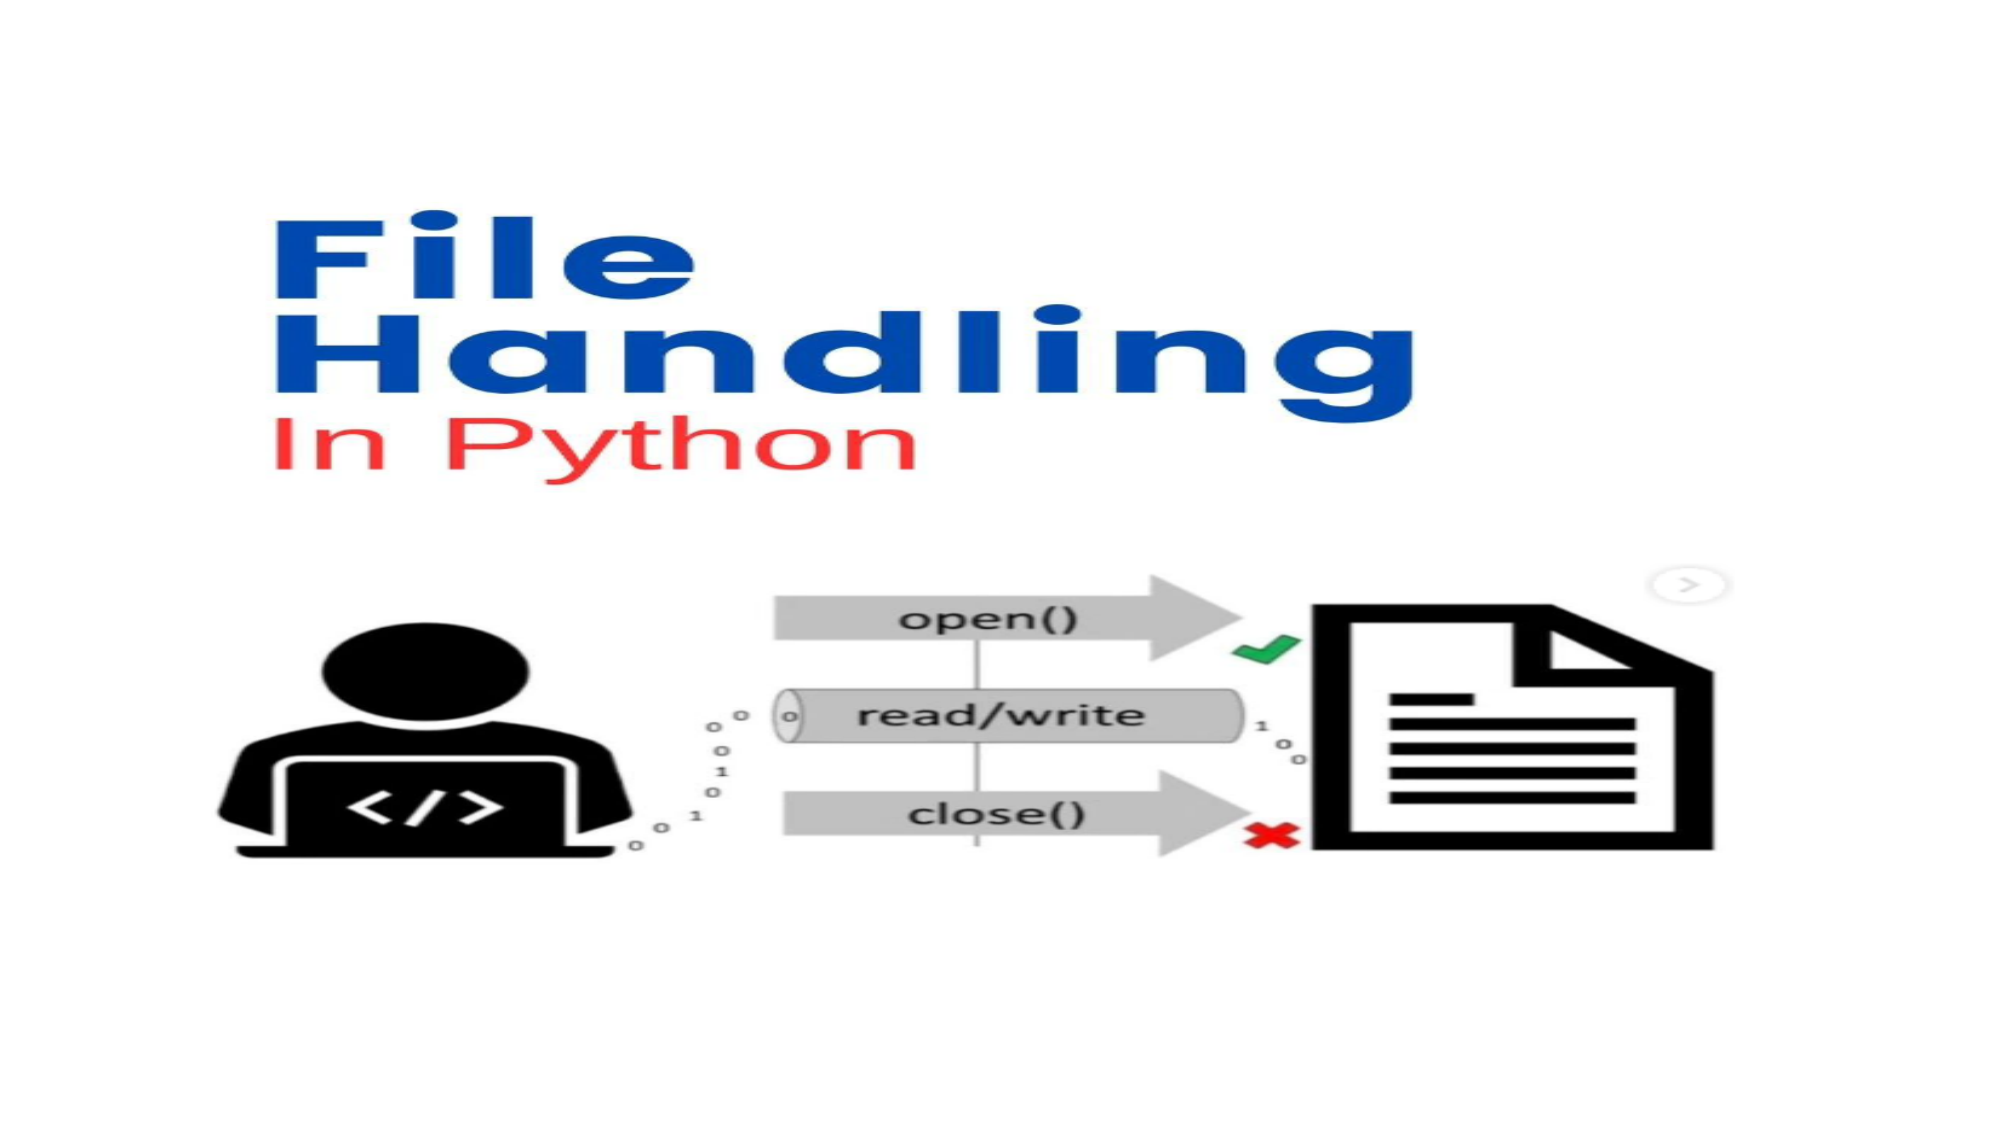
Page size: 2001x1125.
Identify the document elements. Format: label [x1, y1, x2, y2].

picture [211, 131, 1742, 993]
